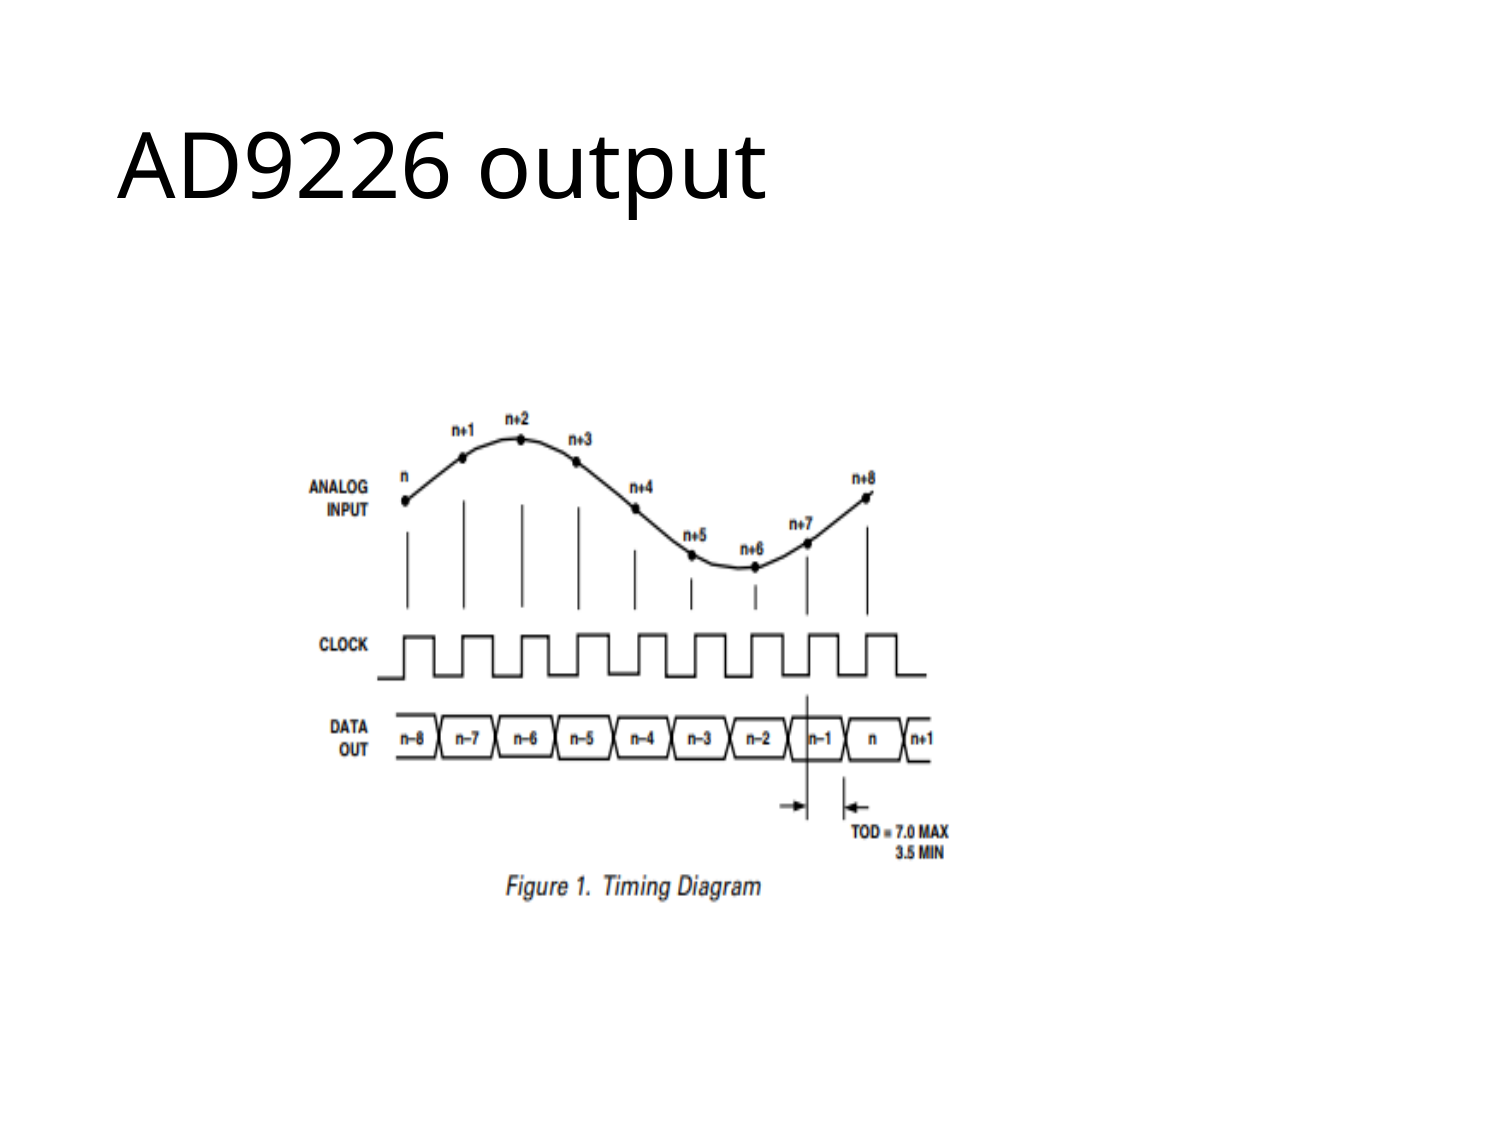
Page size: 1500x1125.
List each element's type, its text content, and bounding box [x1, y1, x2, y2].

picture [298, 375, 985, 921]
text_box AD9226 output [102, 59, 1397, 277]
